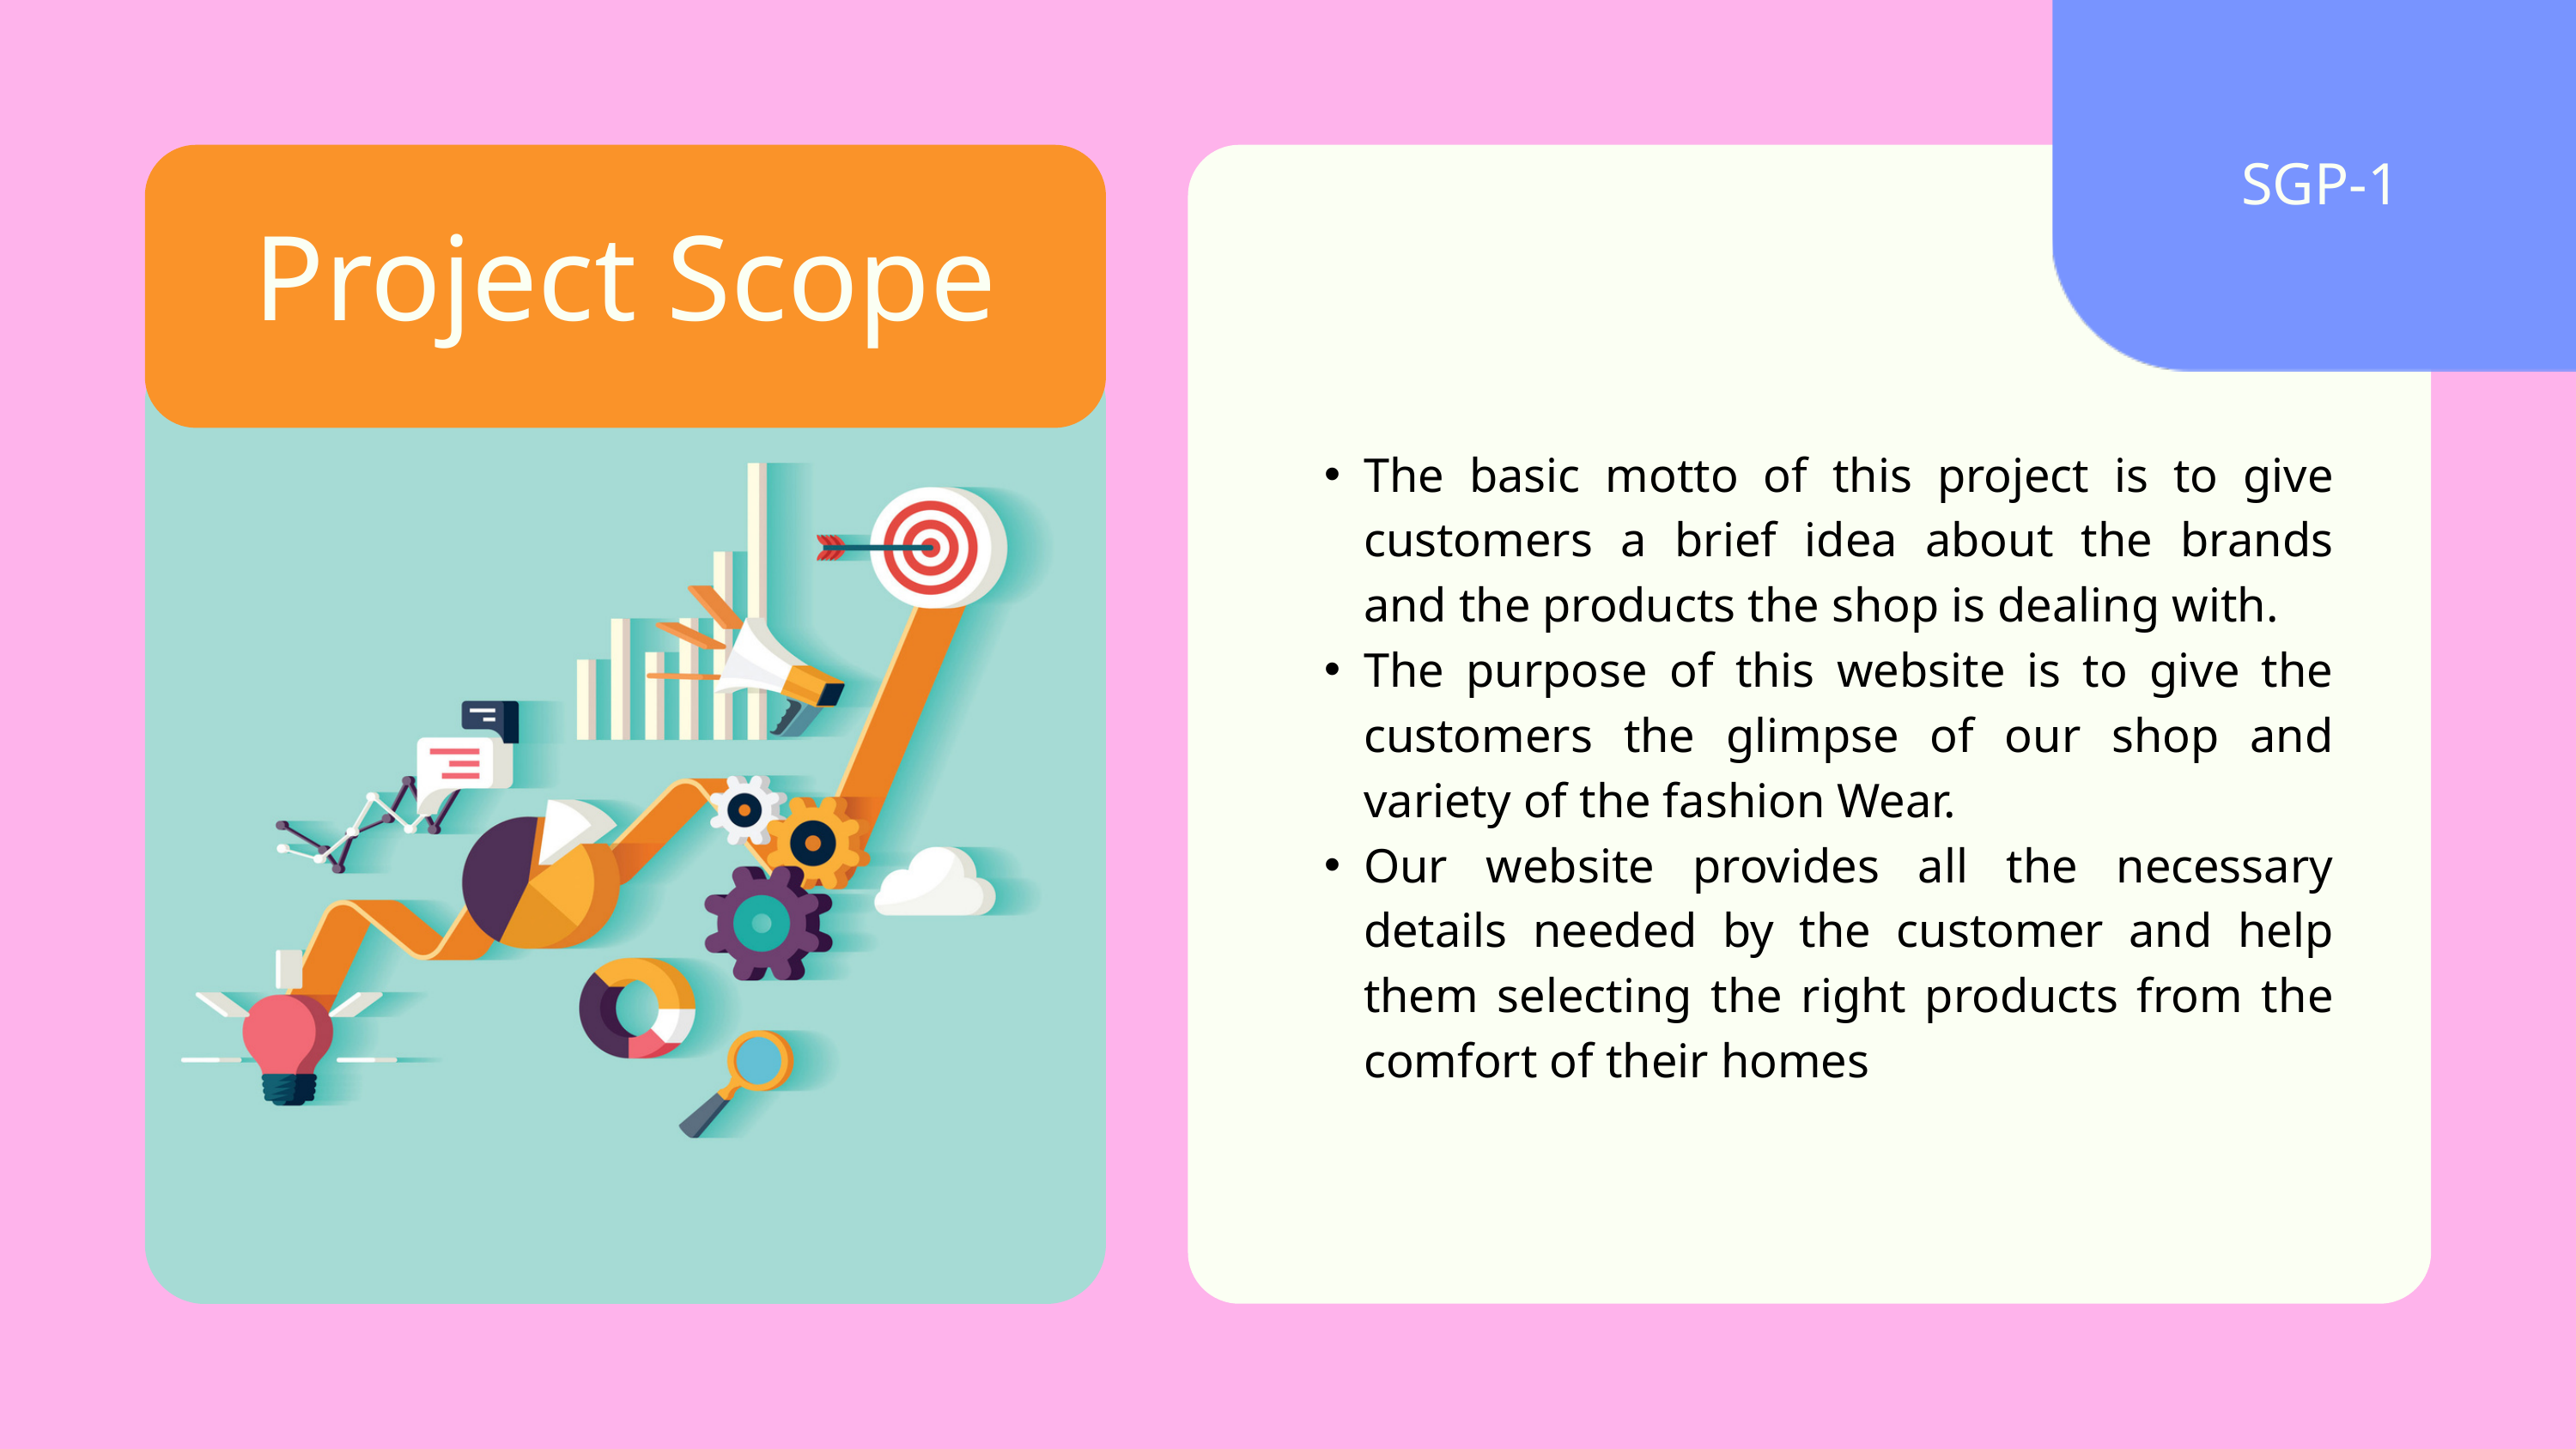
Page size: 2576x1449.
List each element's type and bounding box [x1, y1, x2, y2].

text_box [1188, 144, 2432, 1304]
text_box [144, 434, 1107, 1304]
text_box [144, 144, 1107, 428]
text_box [2052, 0, 2576, 373]
